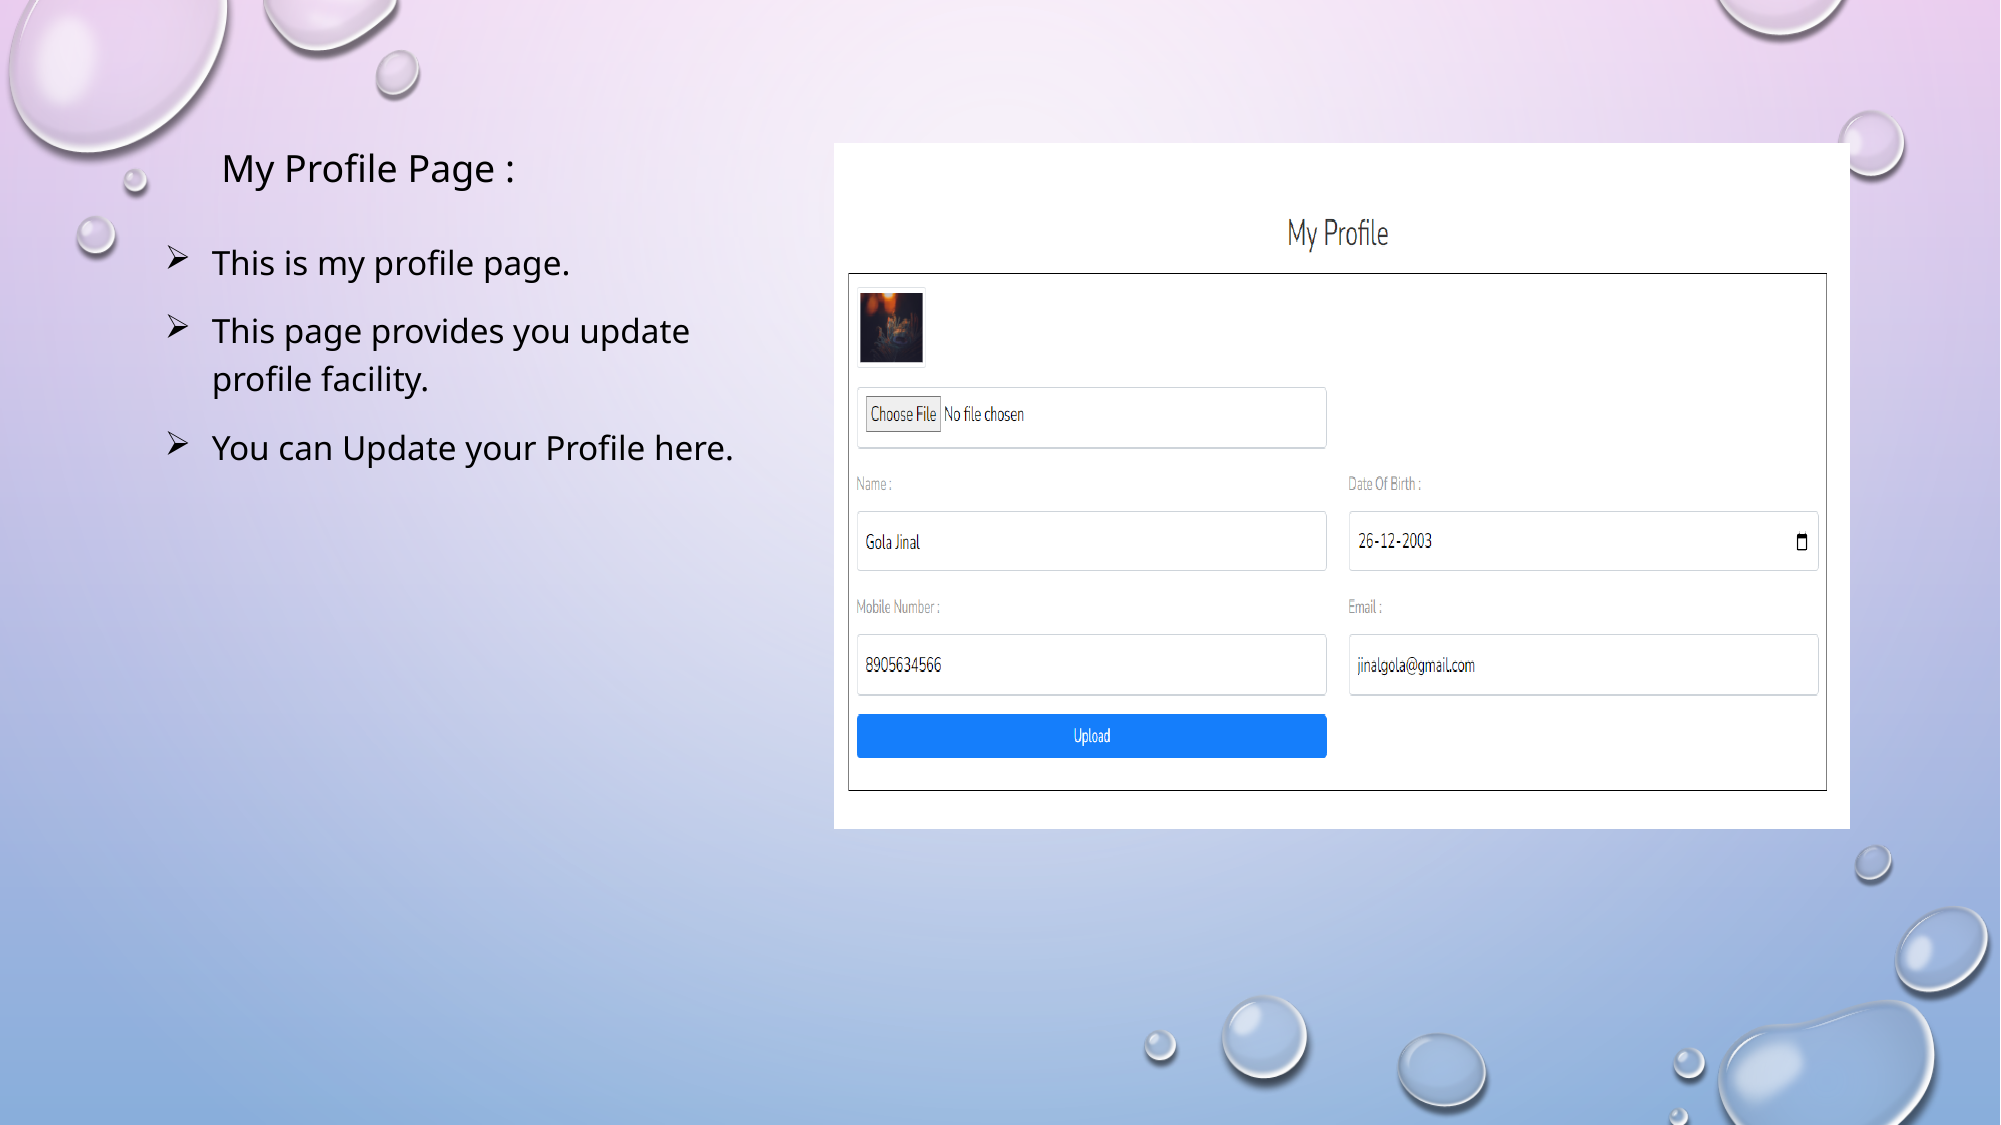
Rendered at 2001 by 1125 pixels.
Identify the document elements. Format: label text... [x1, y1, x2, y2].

picture [0, 0, 2000, 1125]
title My Profile Page : [45, 88, 692, 199]
list This is my profile page. This page provides you update profile facility. You can Update your Profile here. [149, 226, 796, 950]
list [834, 143, 1851, 829]
